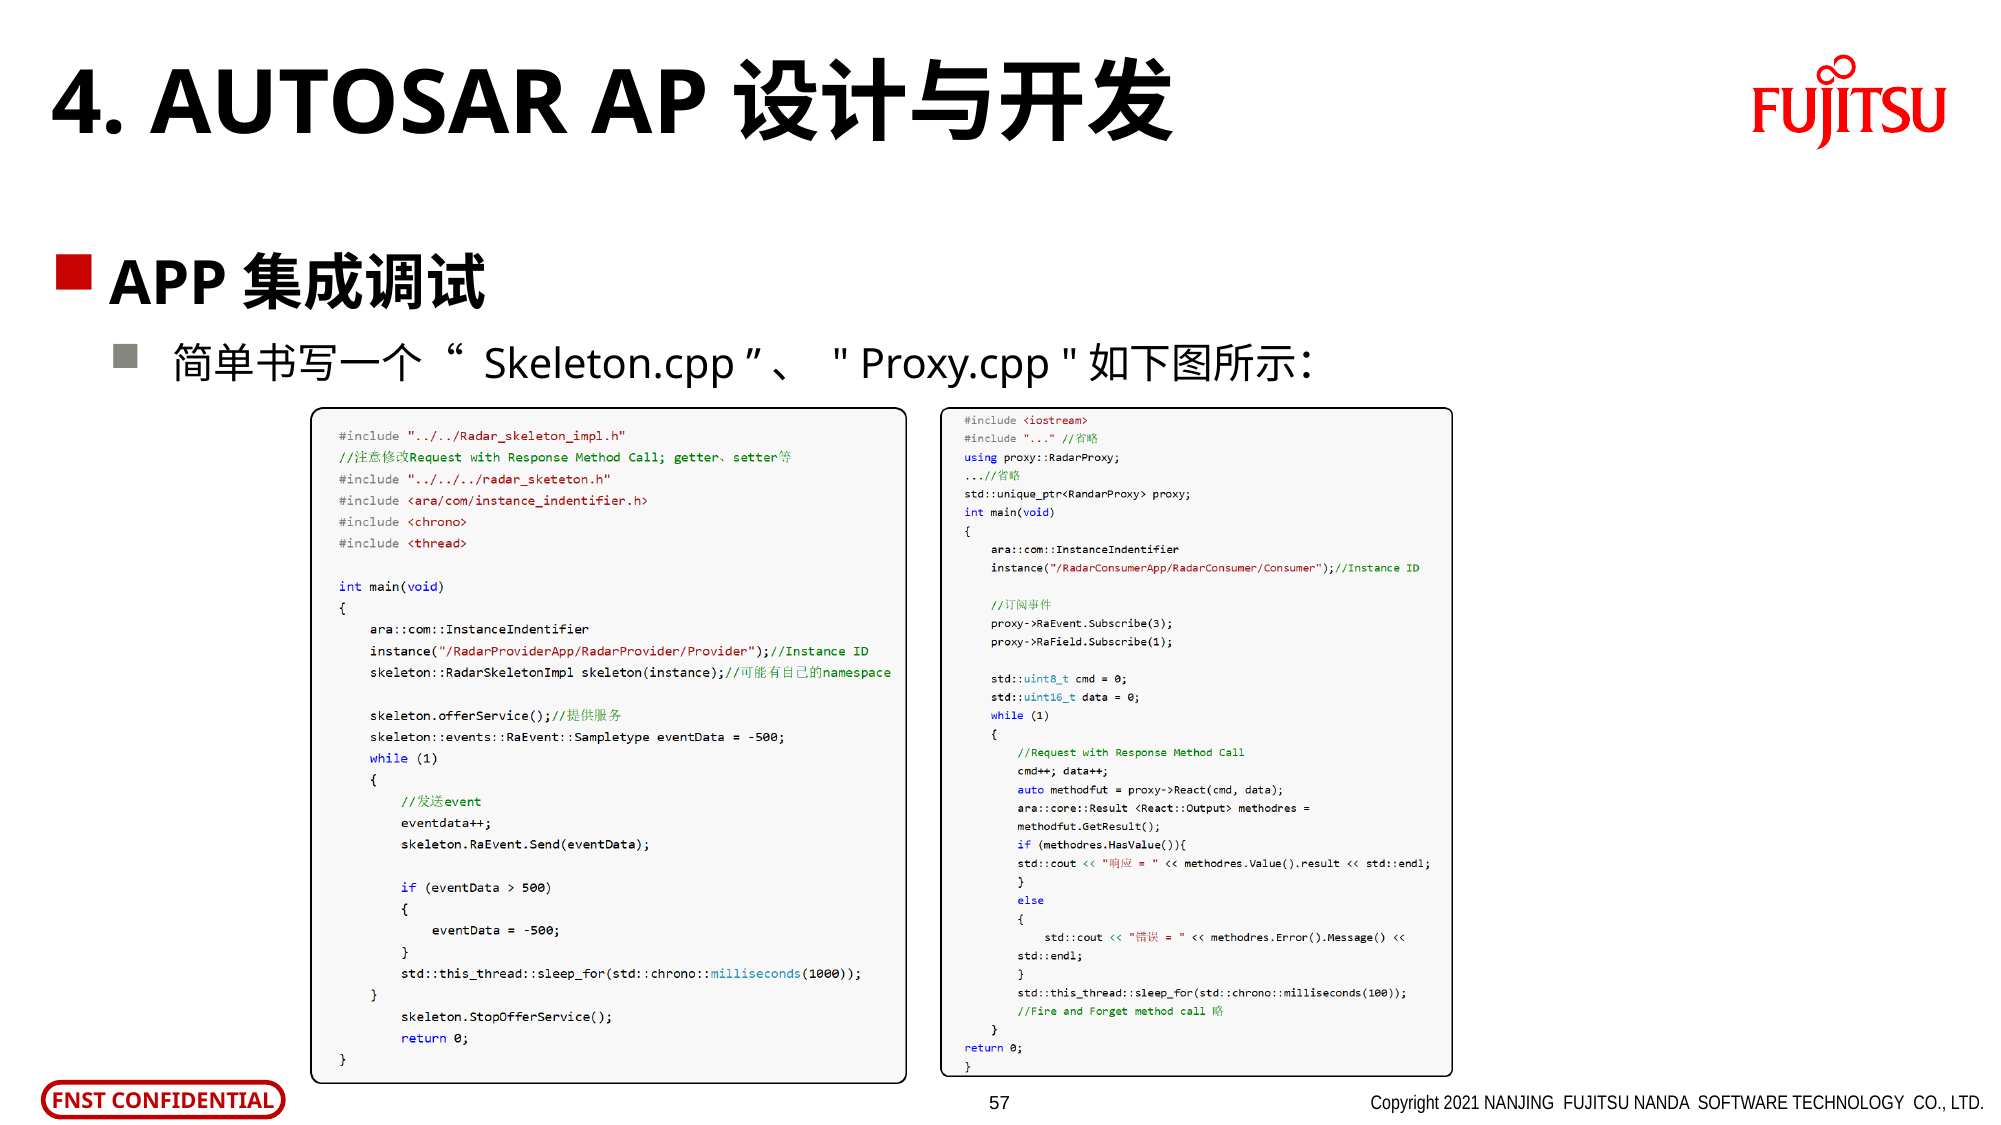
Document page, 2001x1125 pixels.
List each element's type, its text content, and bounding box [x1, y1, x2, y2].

picture [940, 406, 1453, 1080]
picture [310, 406, 907, 1084]
title 4. AUTOSAR AP设计与开发 [51, 36, 1706, 173]
list APP集成调试 简单书写一个“ Skeleton.cpp ”、 " Proxy.cpp "如下图所示： [51, 236, 1832, 1055]
footer Copyright 2021 NANJING FUJITSU NANDA SOFTWARE TECHNOLOGY CO., LTD. [1117, 1079, 1985, 1124]
slide_number 56 [940, 1087, 1059, 1124]
